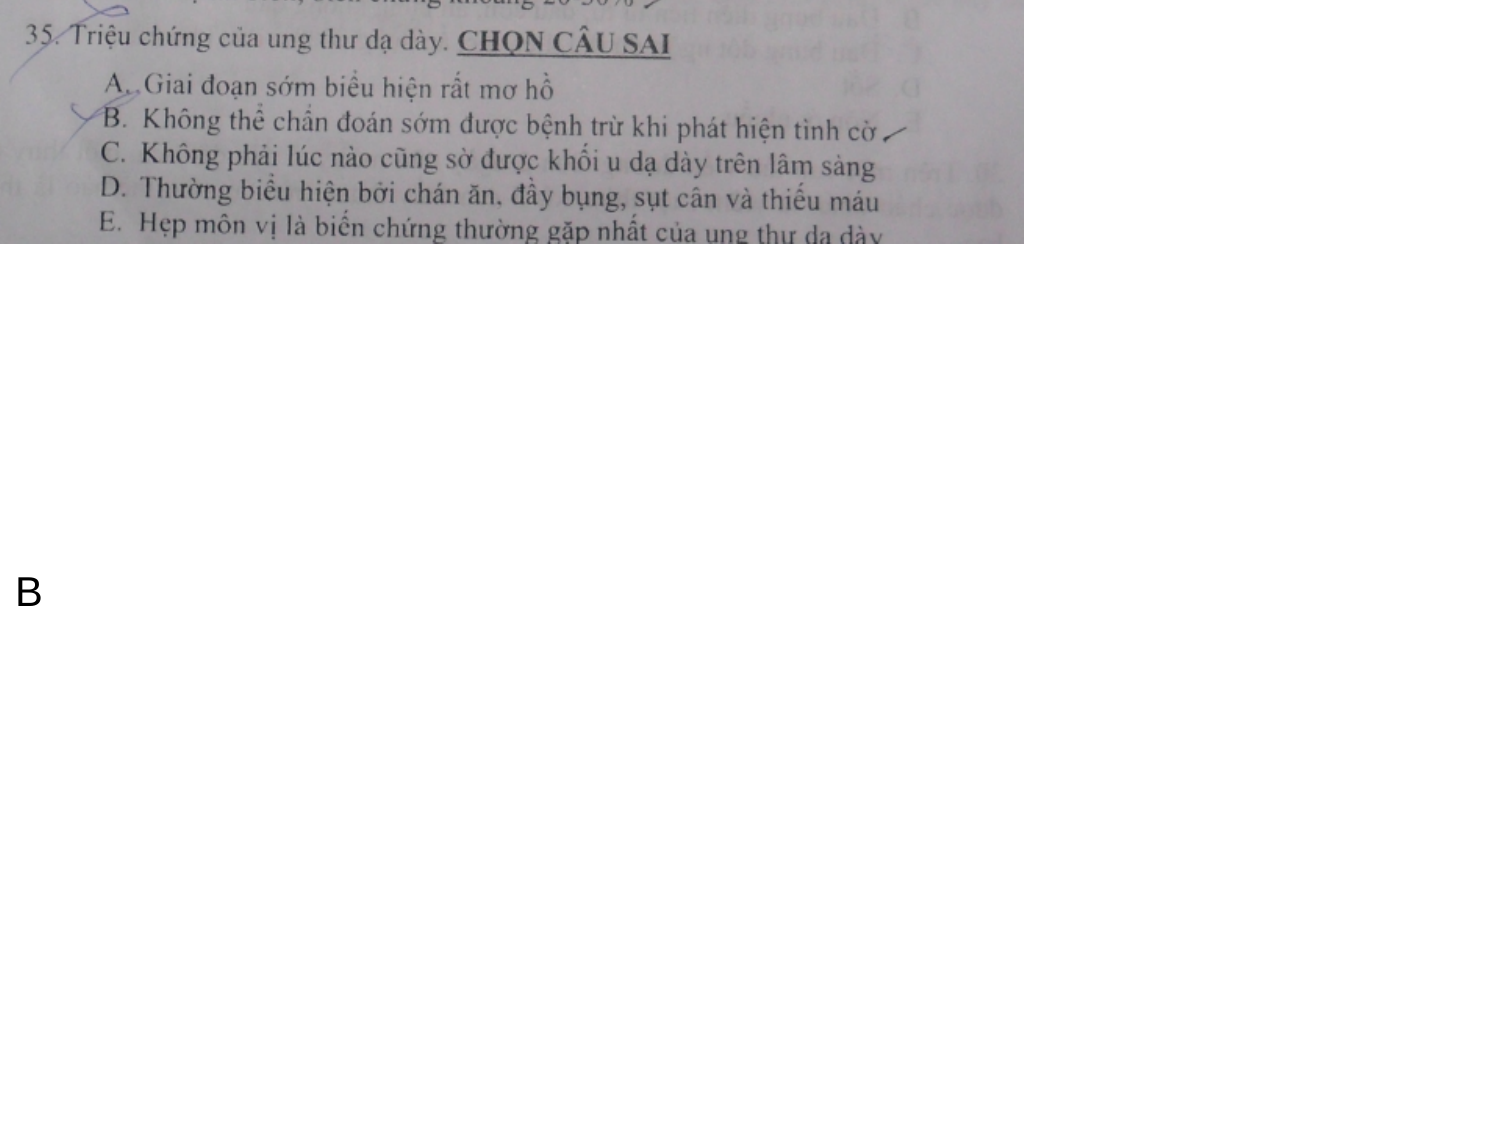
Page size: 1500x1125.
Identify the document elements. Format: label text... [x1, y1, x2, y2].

picture [0, 0, 1024, 244]
subtitle B [0, 562, 1500, 1094]
